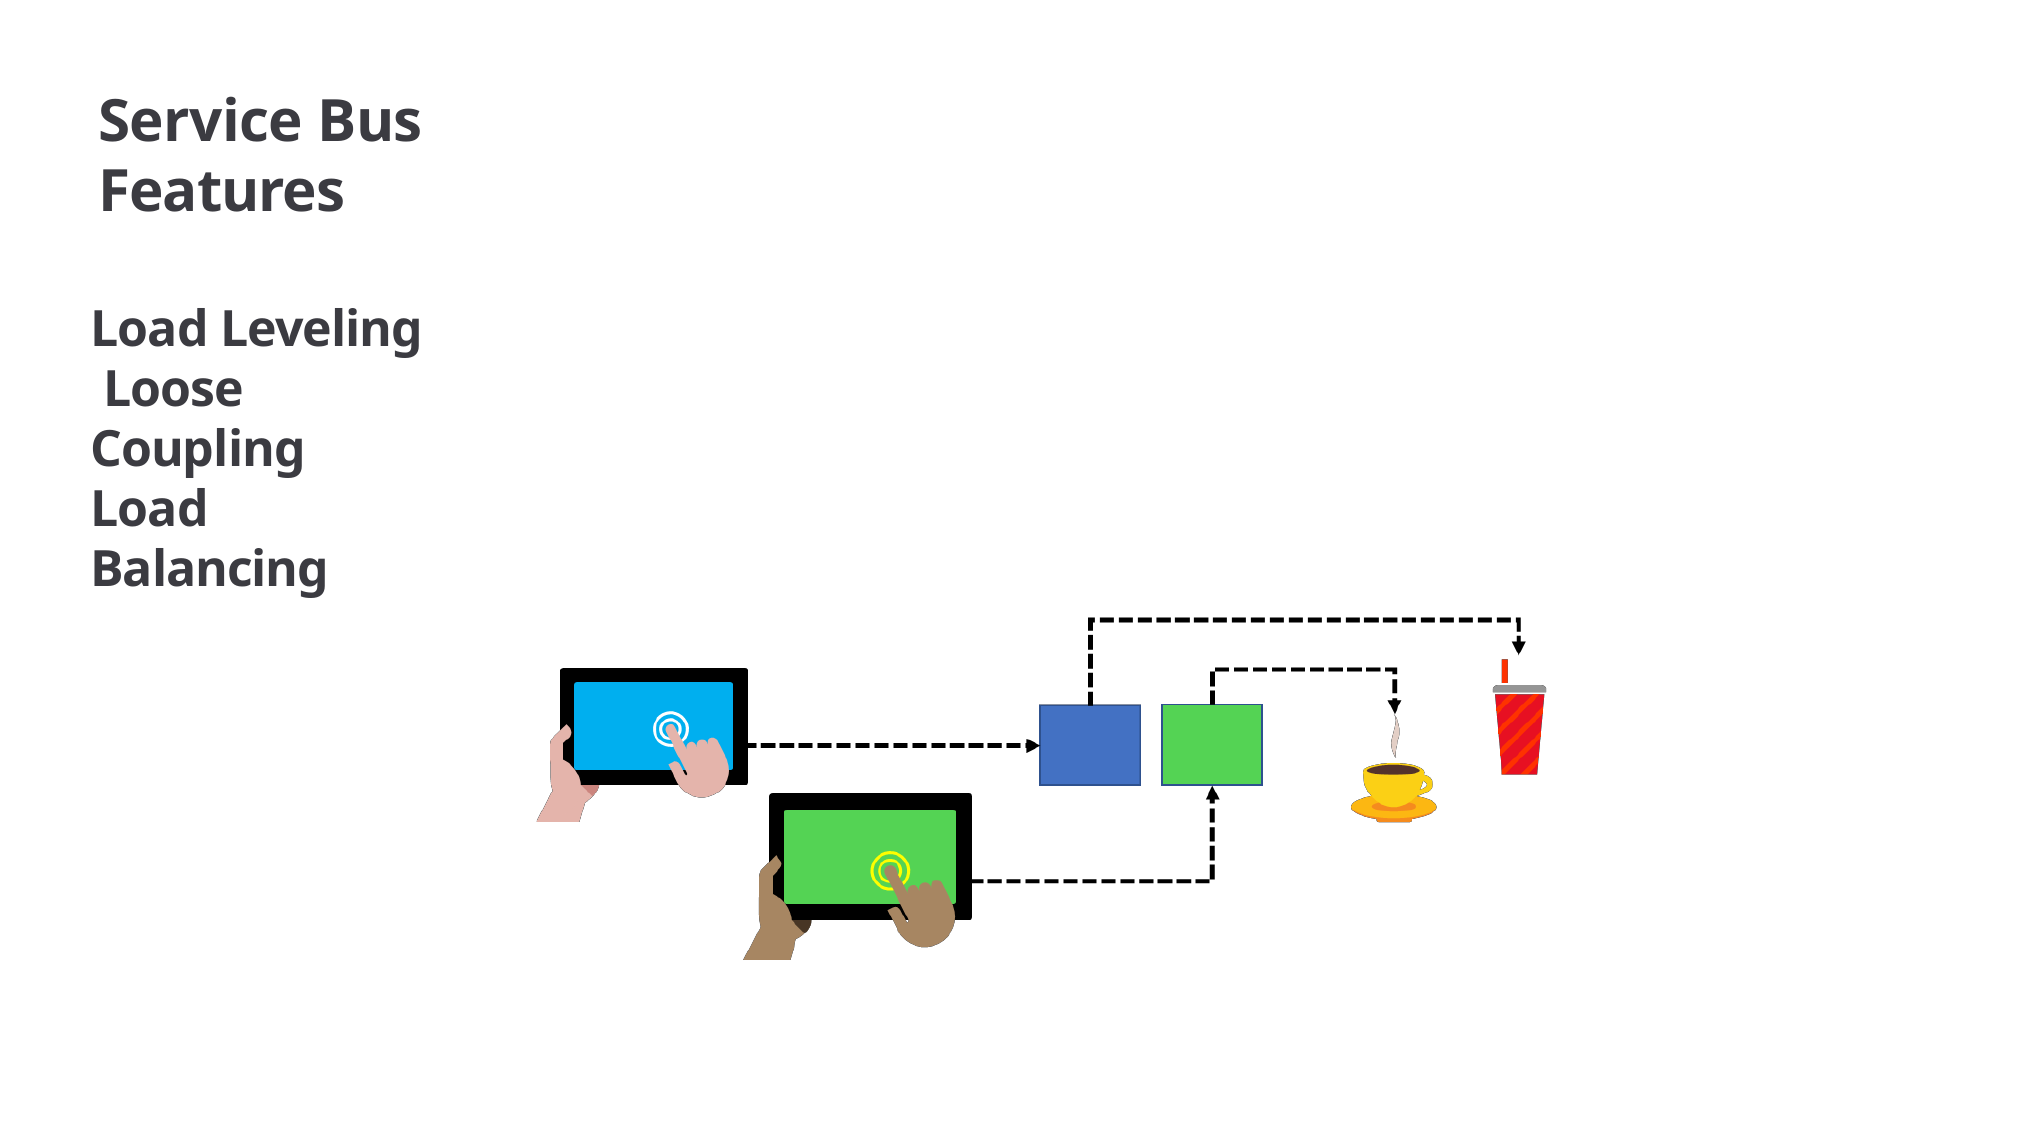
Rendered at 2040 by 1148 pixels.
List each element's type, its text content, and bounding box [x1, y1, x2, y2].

text_box Service Bus Features [96, 80, 622, 223]
text_box [536, 617, 1553, 968]
text_box Load Leveling Loose Coupling Load Balancing [88, 293, 432, 596]
